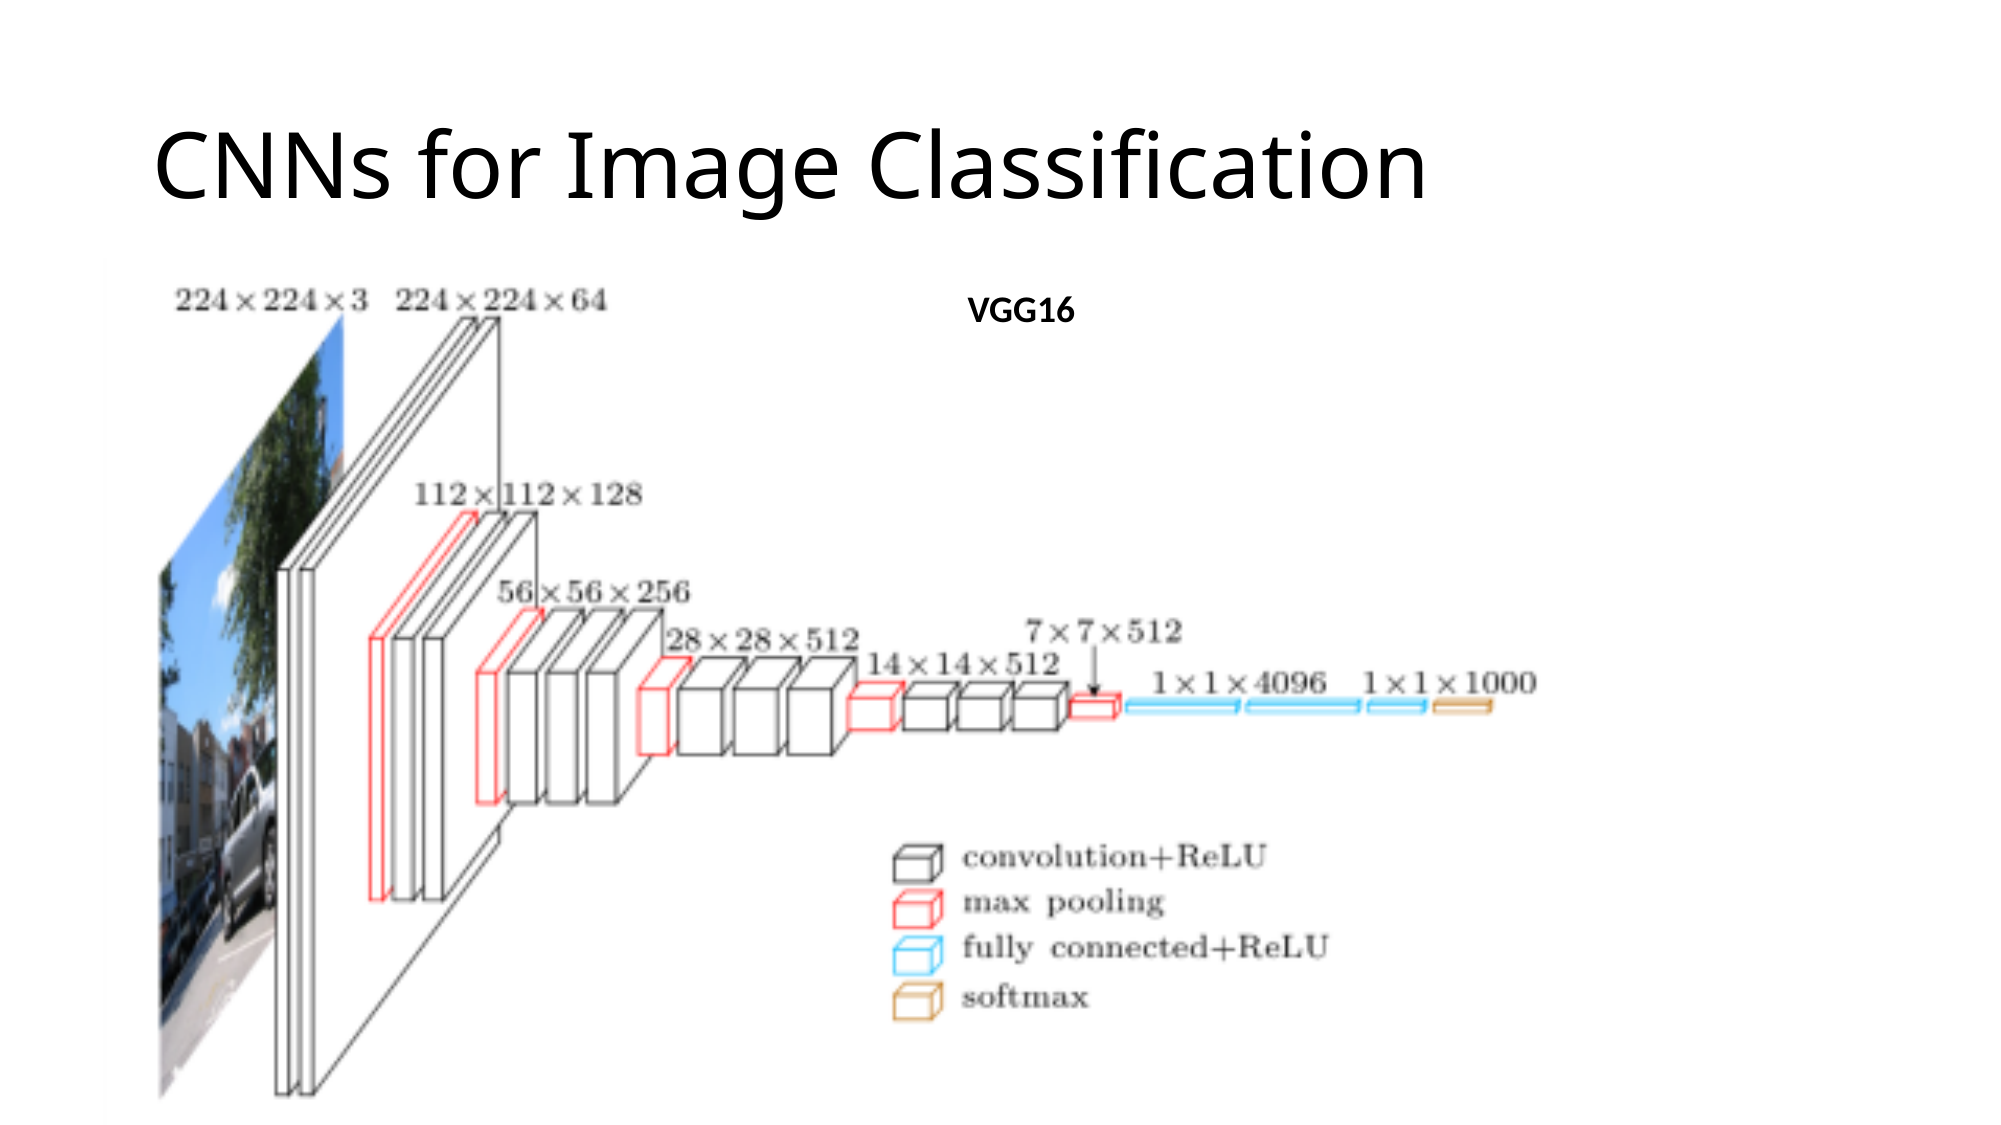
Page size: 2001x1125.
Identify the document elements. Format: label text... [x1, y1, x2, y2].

picture [103, 258, 1578, 1125]
title CNNs for Image Classification [137, 59, 1863, 278]
